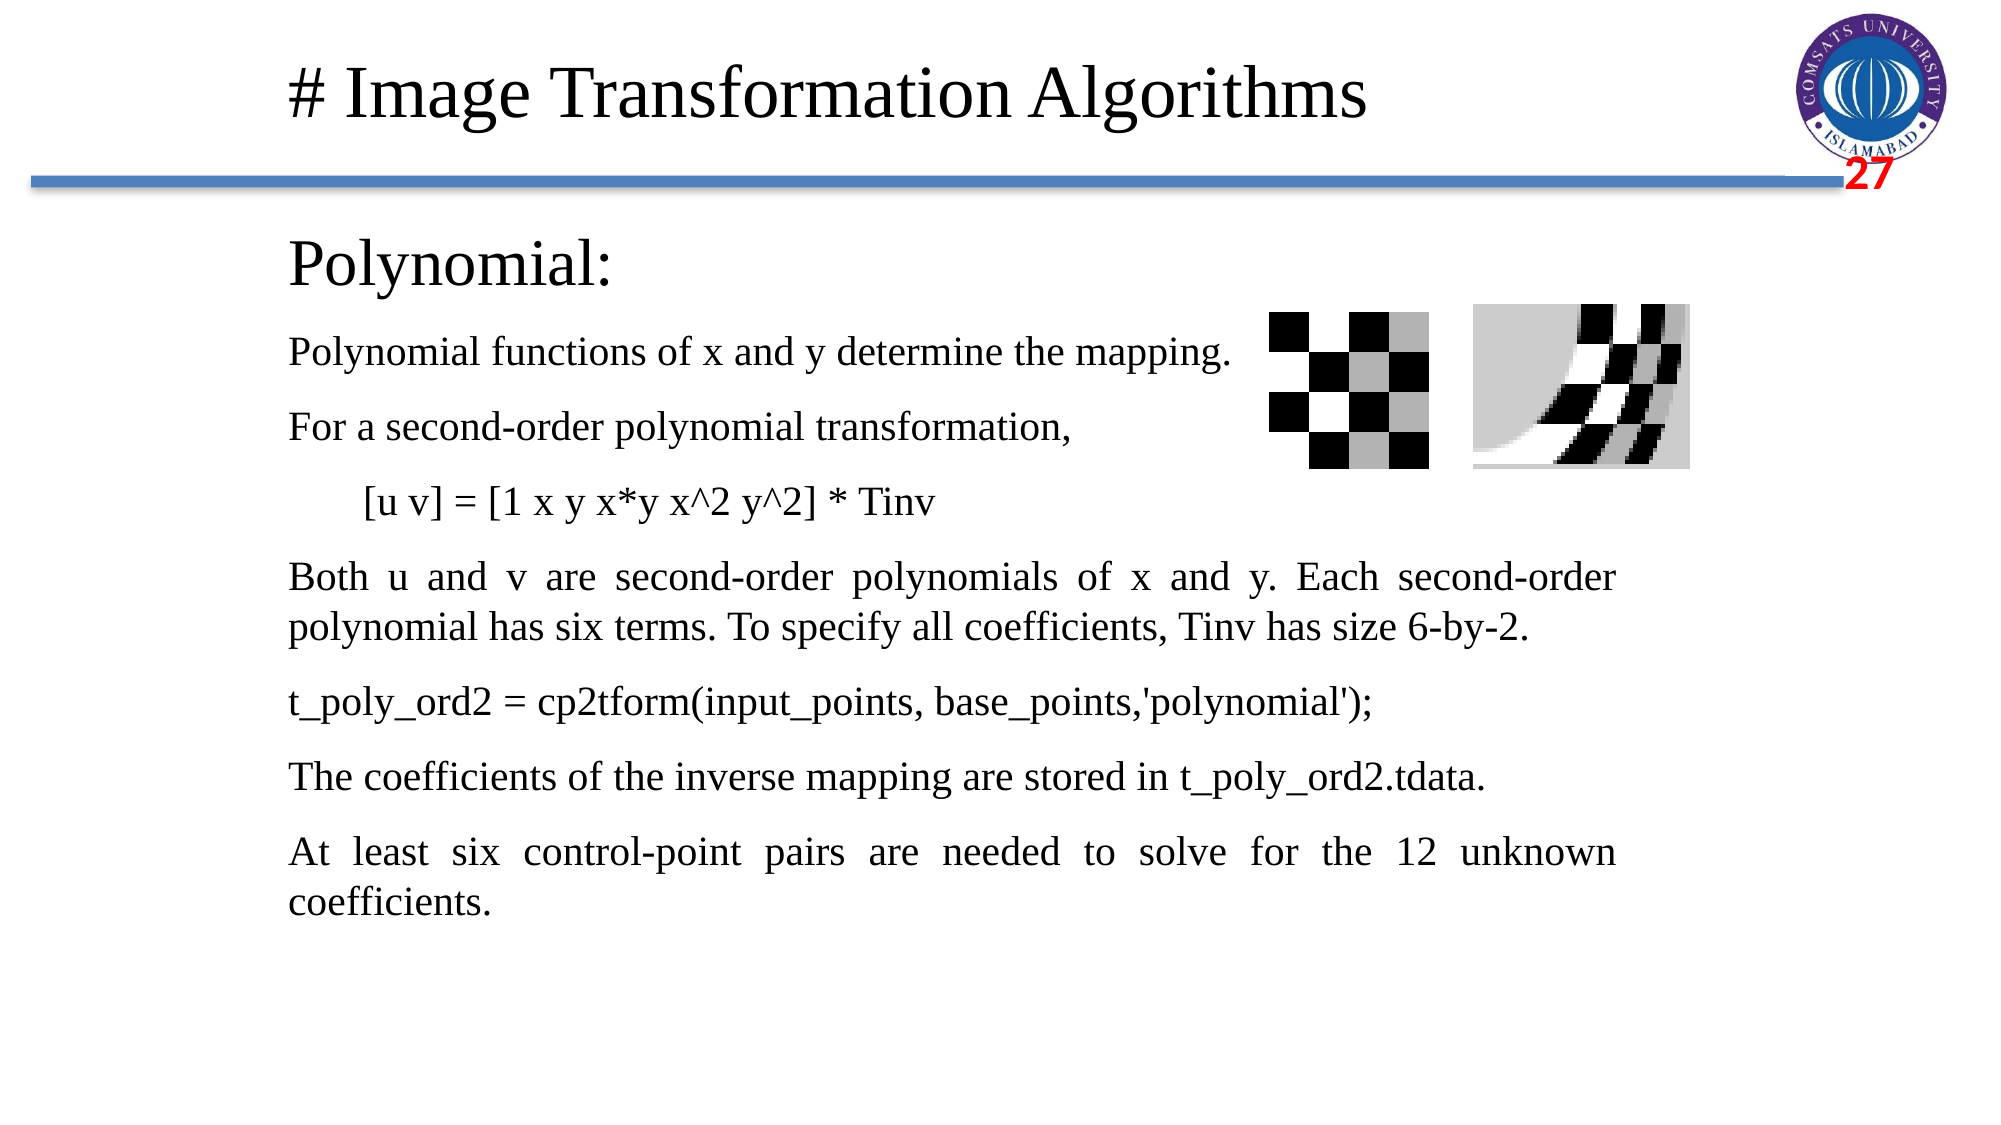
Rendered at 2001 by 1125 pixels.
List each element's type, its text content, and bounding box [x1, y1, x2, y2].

title # Image Transformation Algorithms [273, 11, 1504, 164]
picture [1785, 1, 1957, 176]
text_box Polynomial: Polynomial functions of x and y determine the mapping. For a second-order polynomial transformation, [u v] = [1 x y x*y x^2 y^2] * Tinv Both u and v are second-order polynomials of x and y. Each second-order polynomial has six terms. To specify all coefficients, Tinv has size 6-by-2. t_poly_ord2 = cp2tform(input_points, base_points,'polynomial'); The coefficients of the inverse mapping are stored in t_poly_ord2.tdata. At least six control-point pairs are needed to solve for the 12 unknown coefficients. [273, 210, 1633, 1017]
picture [1269, 304, 1690, 469]
